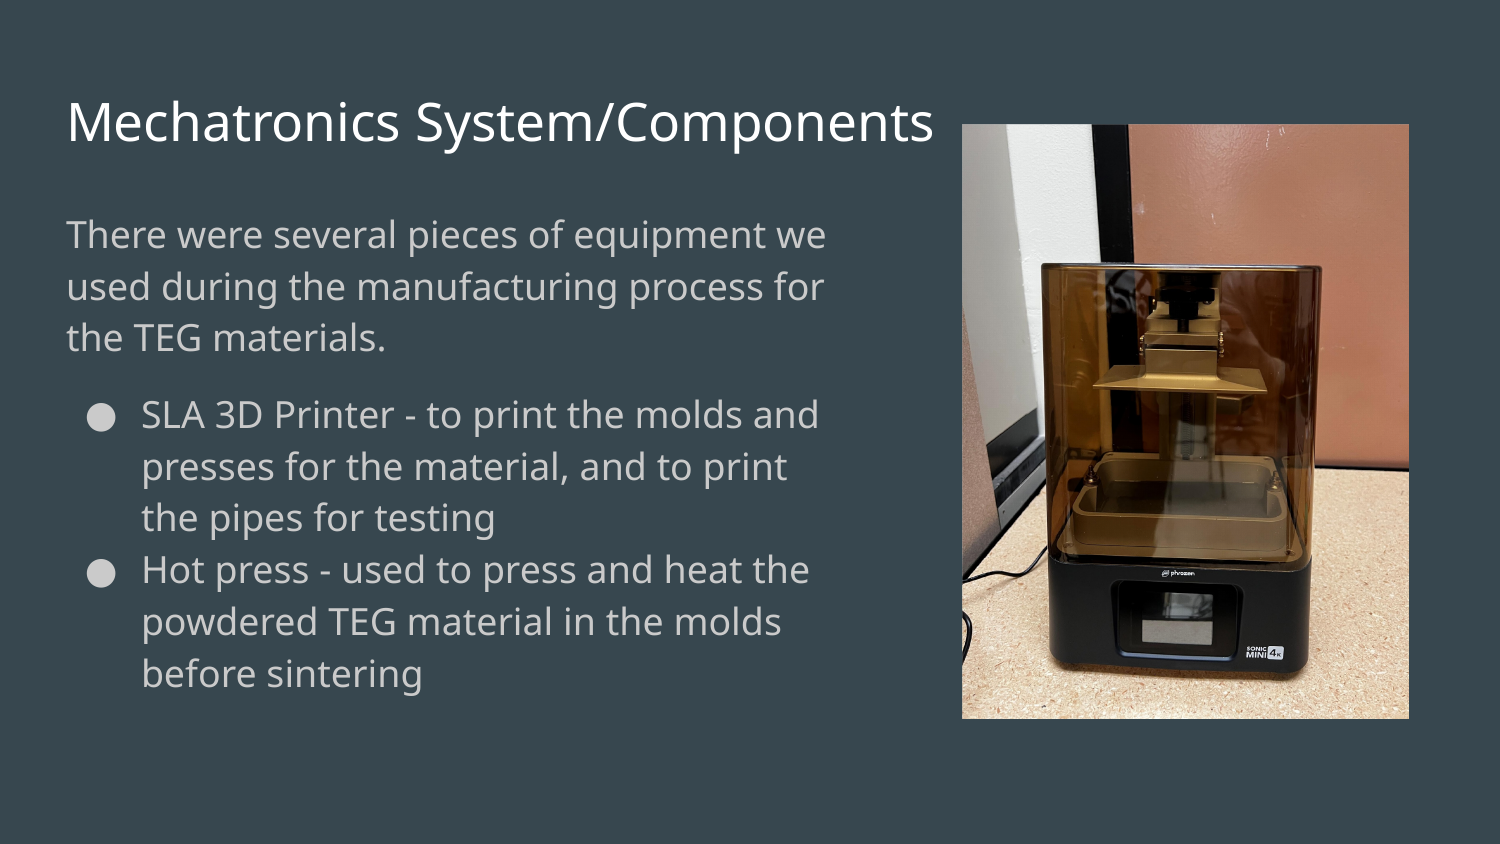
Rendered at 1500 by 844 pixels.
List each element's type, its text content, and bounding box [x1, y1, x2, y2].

list There were several pieces of equipment we used during the manufacturing process for the TEG materials. SLA 3D Printer - to print the molds and presses for the material, and to print the pipes for testing Hot press - used to press and heat the powdered TEG material in the molds before sintering [51, 189, 858, 750]
picture [887, 125, 1483, 718]
title Mechatronics System/Components [51, 72, 1449, 167]
